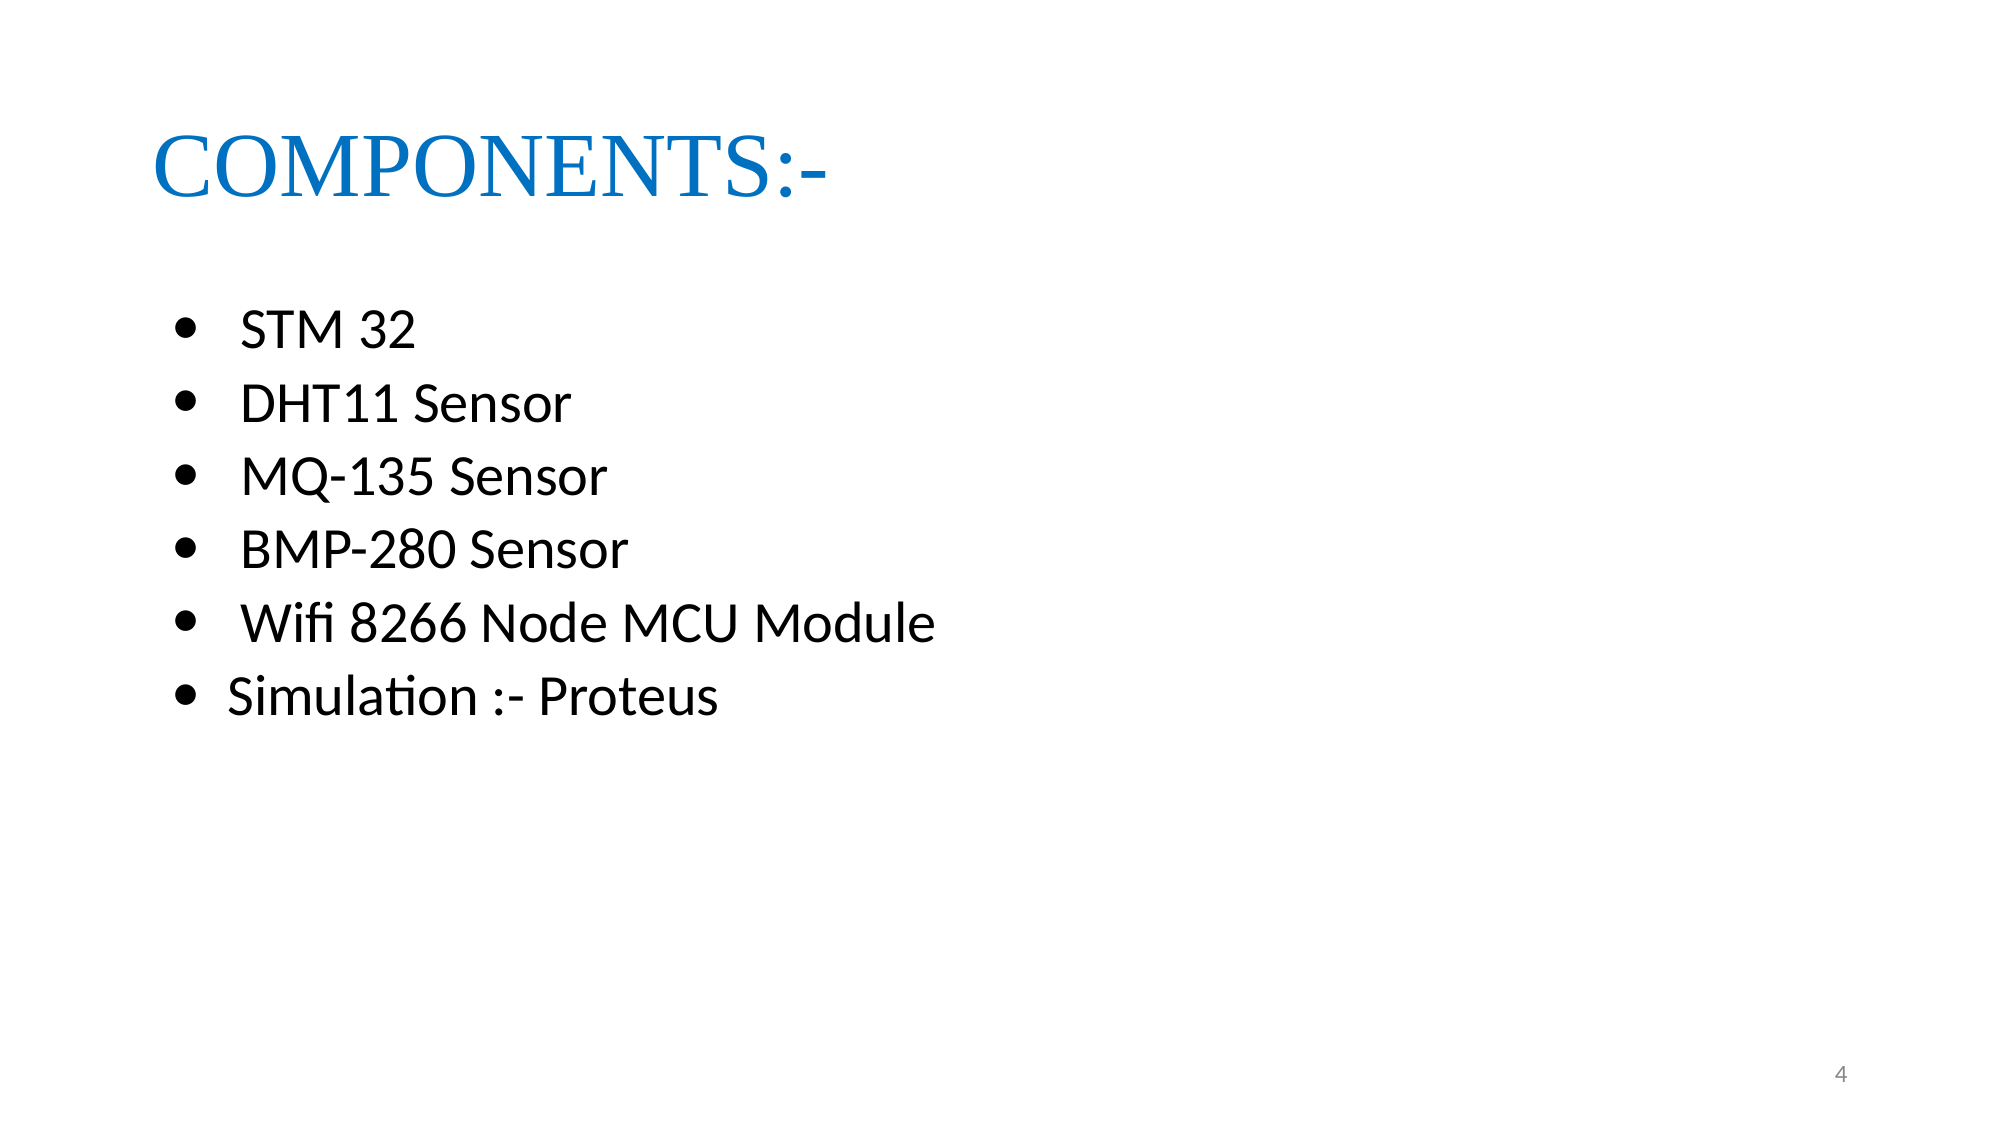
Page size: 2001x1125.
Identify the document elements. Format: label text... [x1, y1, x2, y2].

list STM 32 DHT11 Sensor MQ-135 Sensor BMP-280 Sensor Wifi 8266 Node MCU Module Simulation :- Proteus [137, 299, 1863, 1043]
slide_number 4 [1412, 1042, 1863, 1103]
title COMPONENTS:- [137, 59, 1863, 278]
